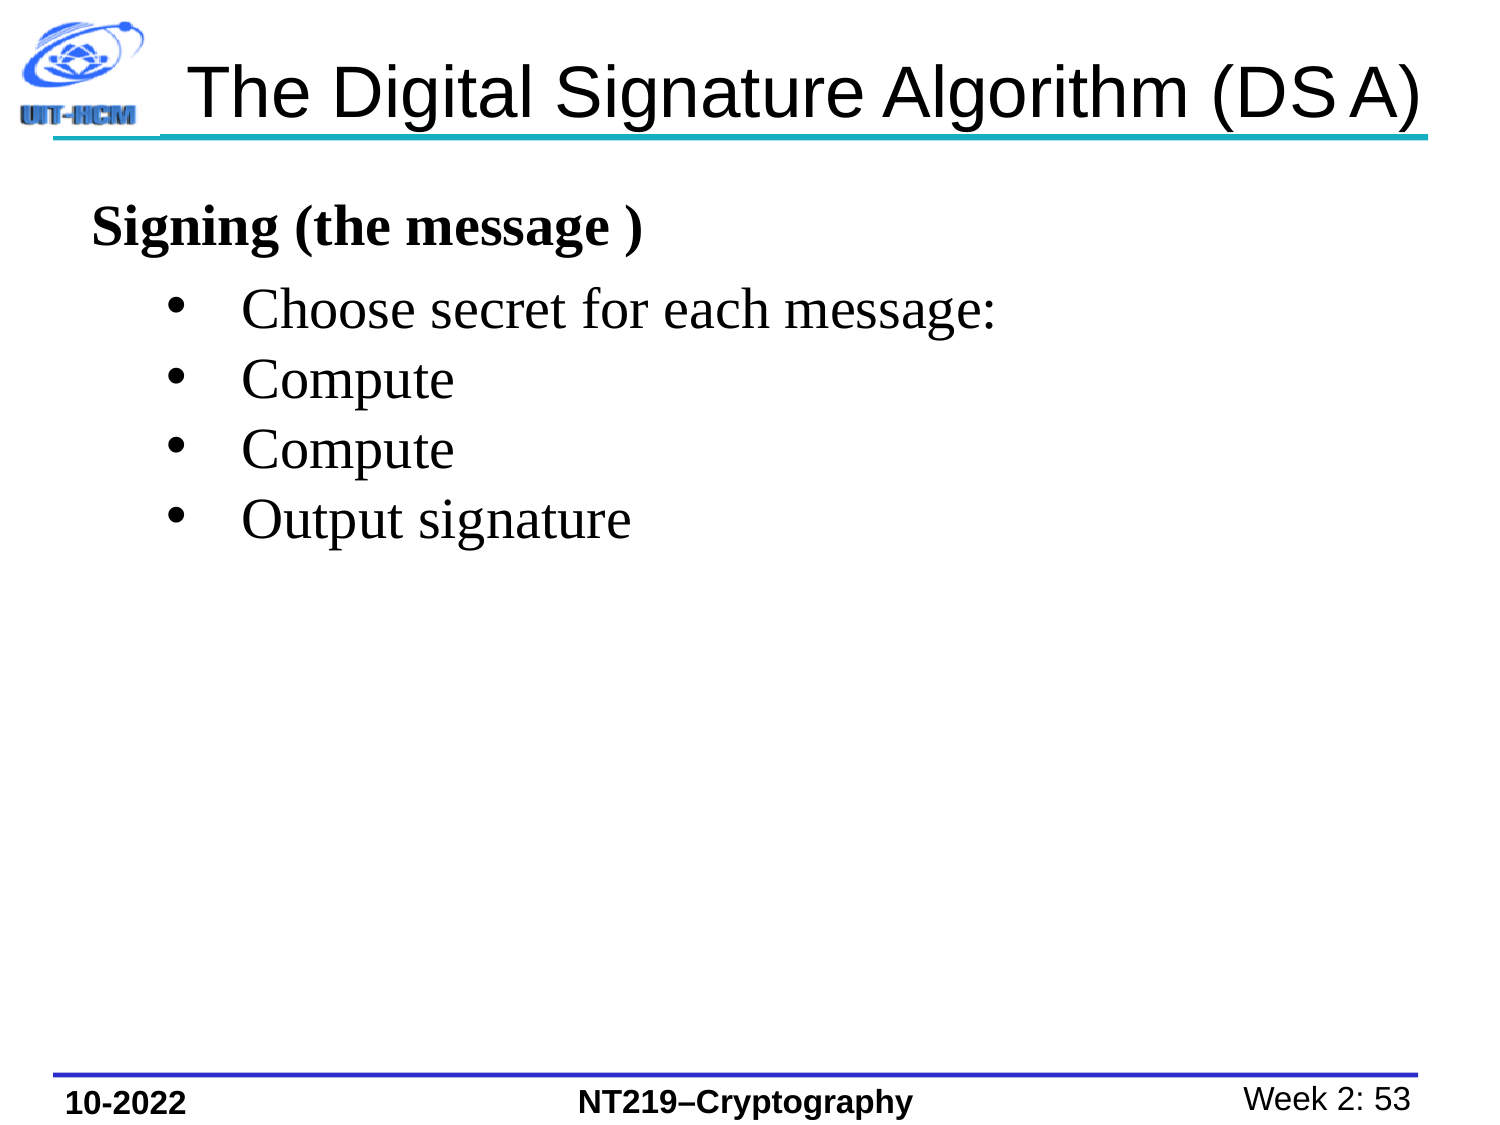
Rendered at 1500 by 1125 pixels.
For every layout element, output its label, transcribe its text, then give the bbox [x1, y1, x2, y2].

picture [5, 9, 160, 136]
title The Digital Signature Algorithm (D S A) [171, 42, 1500, 134]
